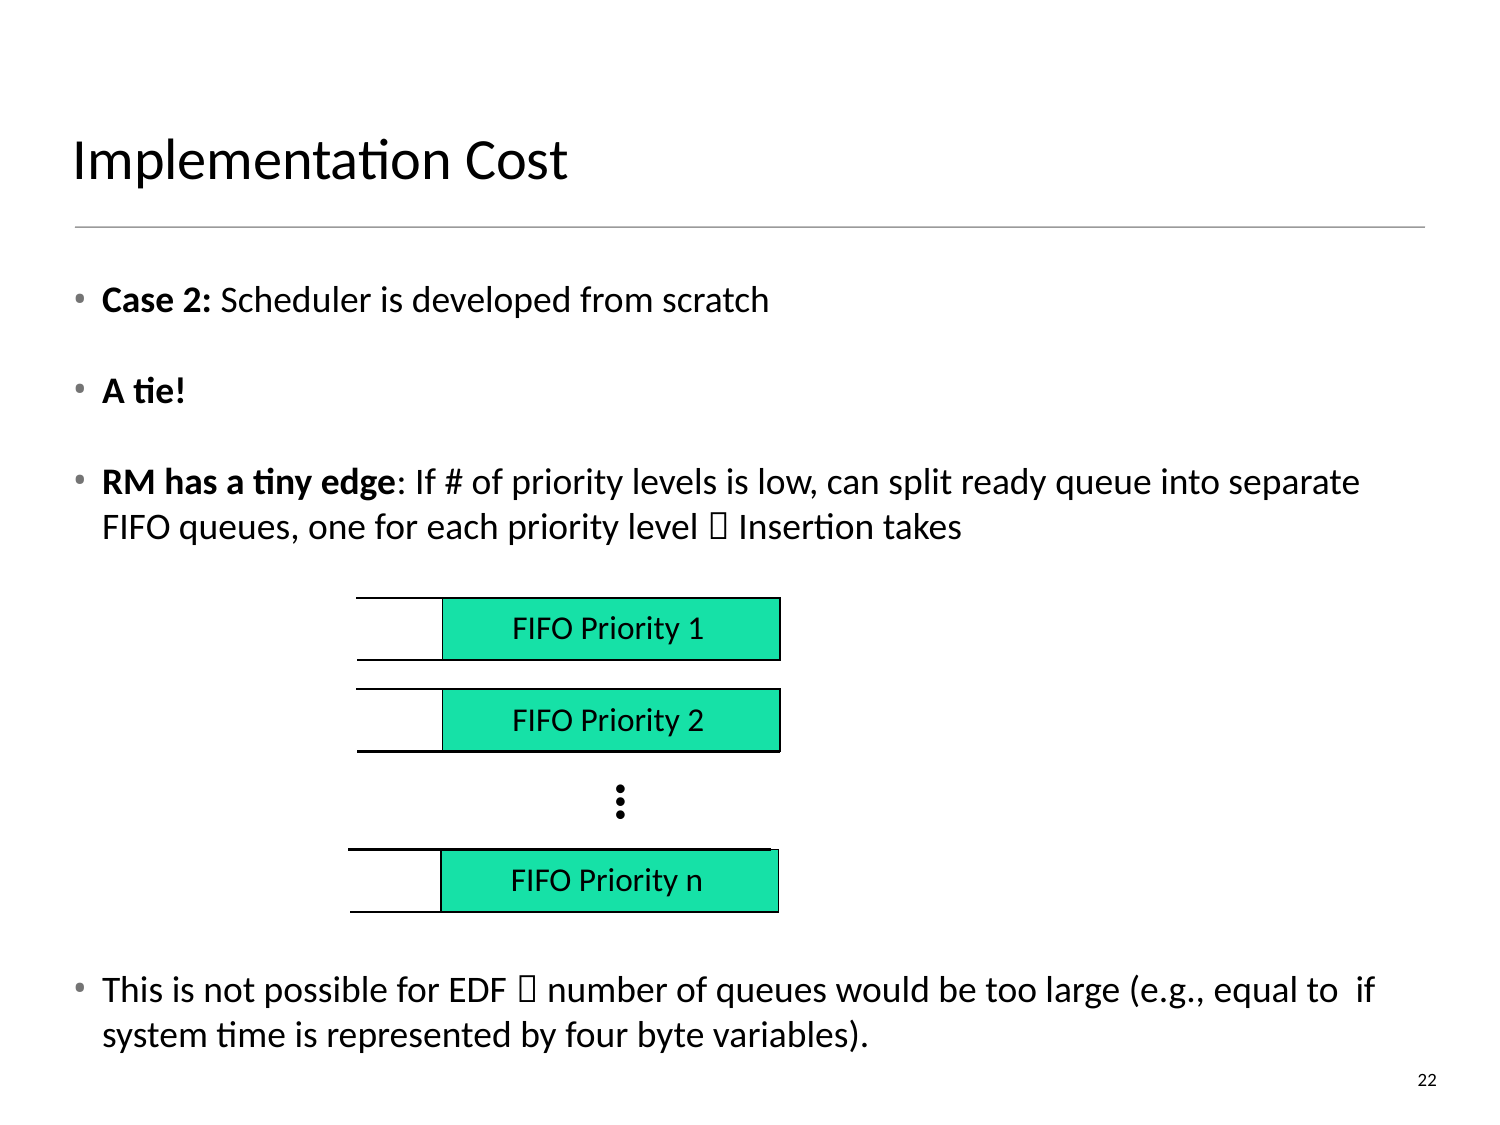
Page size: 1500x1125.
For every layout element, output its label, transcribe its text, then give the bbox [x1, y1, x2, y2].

title Implementation Cost [66, 36, 1436, 199]
text_box 22 [1416, 1060, 1452, 1096]
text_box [348, 597, 781, 913]
